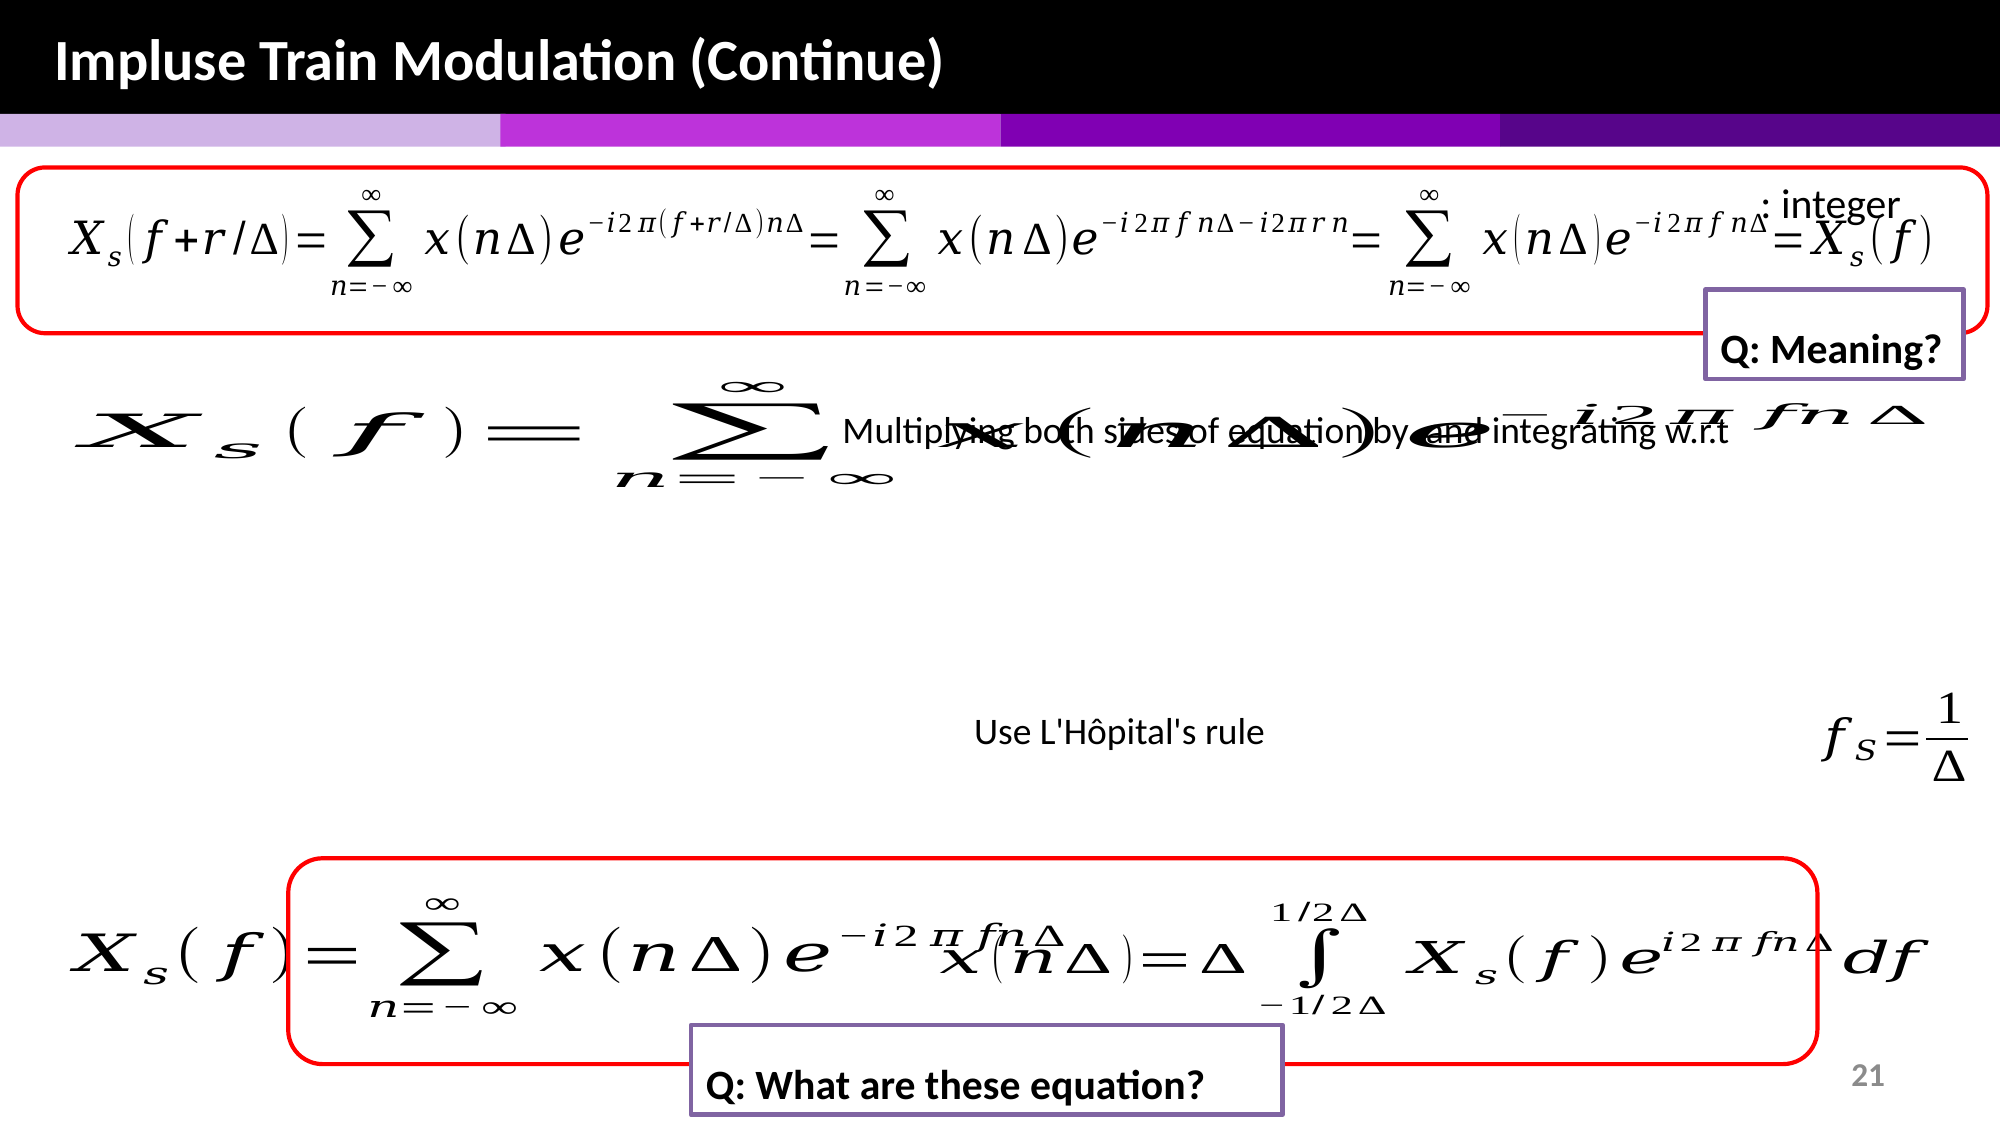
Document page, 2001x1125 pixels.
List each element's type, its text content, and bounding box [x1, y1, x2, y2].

text_box Use L'Hôpital's rule [959, 700, 1281, 760]
text_box Q: Meaning? [1705, 289, 1964, 380]
list Impluse Train Modulation (Continue) [39, 1, 1964, 114]
text_box [15, 165, 1990, 336]
text_box Q: What are these equation? [691, 1025, 1283, 1115]
text_box [286, 856, 1820, 1067]
